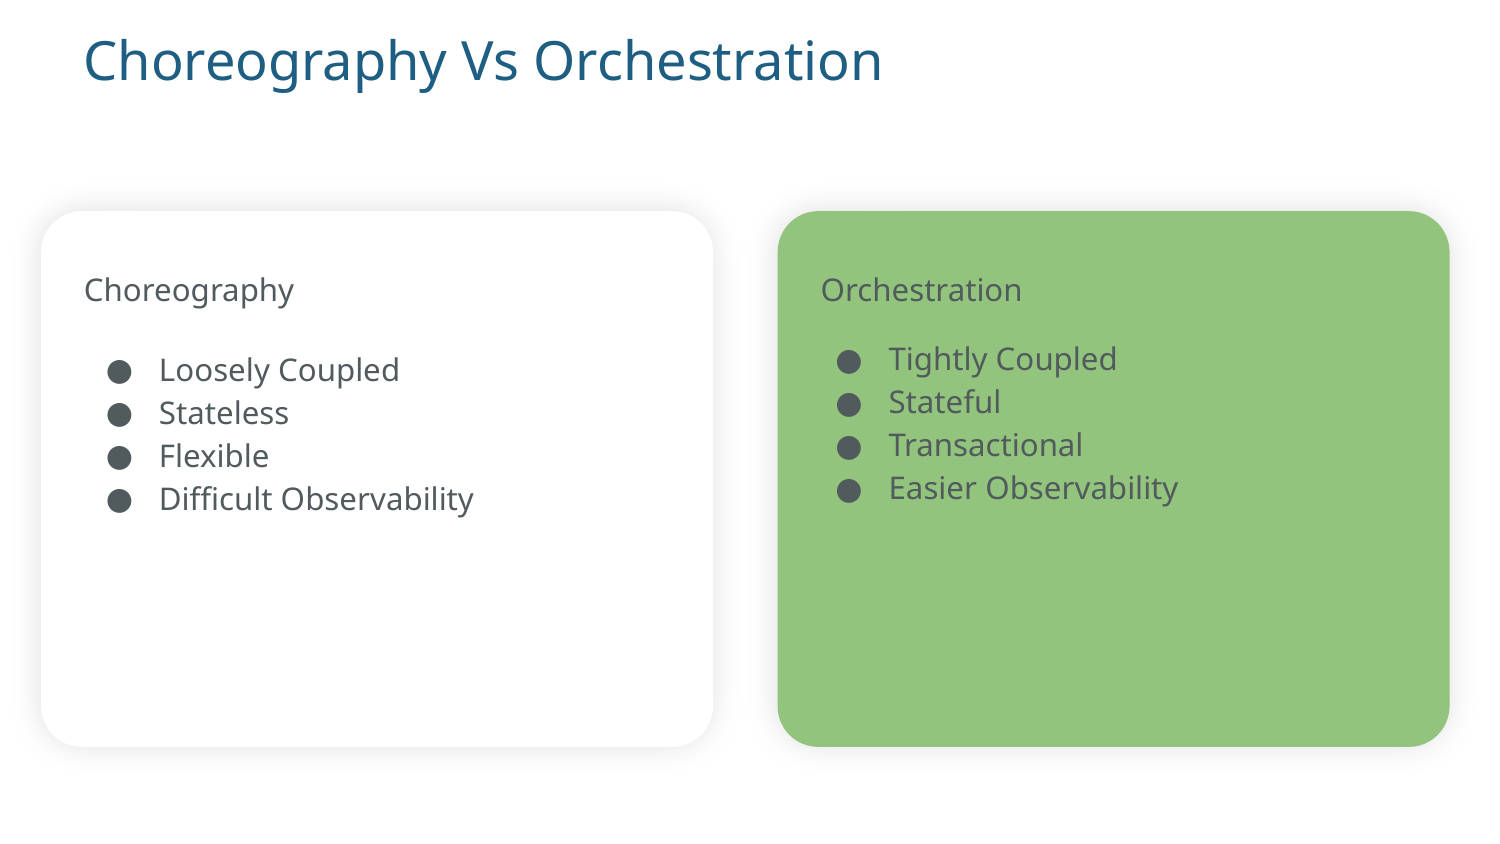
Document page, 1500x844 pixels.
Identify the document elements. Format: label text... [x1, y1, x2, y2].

text_box [777, 211, 1450, 747]
subtitle Choreography [69, 259, 686, 319]
list Tightly Coupled Stateful Transactional Easier Observability [798, 318, 1415, 708]
title Choreography Vs Orchestration [68, 18, 1421, 99]
text_box [41, 211, 714, 747]
subtitle Orchestration [805, 259, 1422, 319]
list Loosely Coupled Stateless Flexible Difficult Observability [69, 329, 686, 718]
